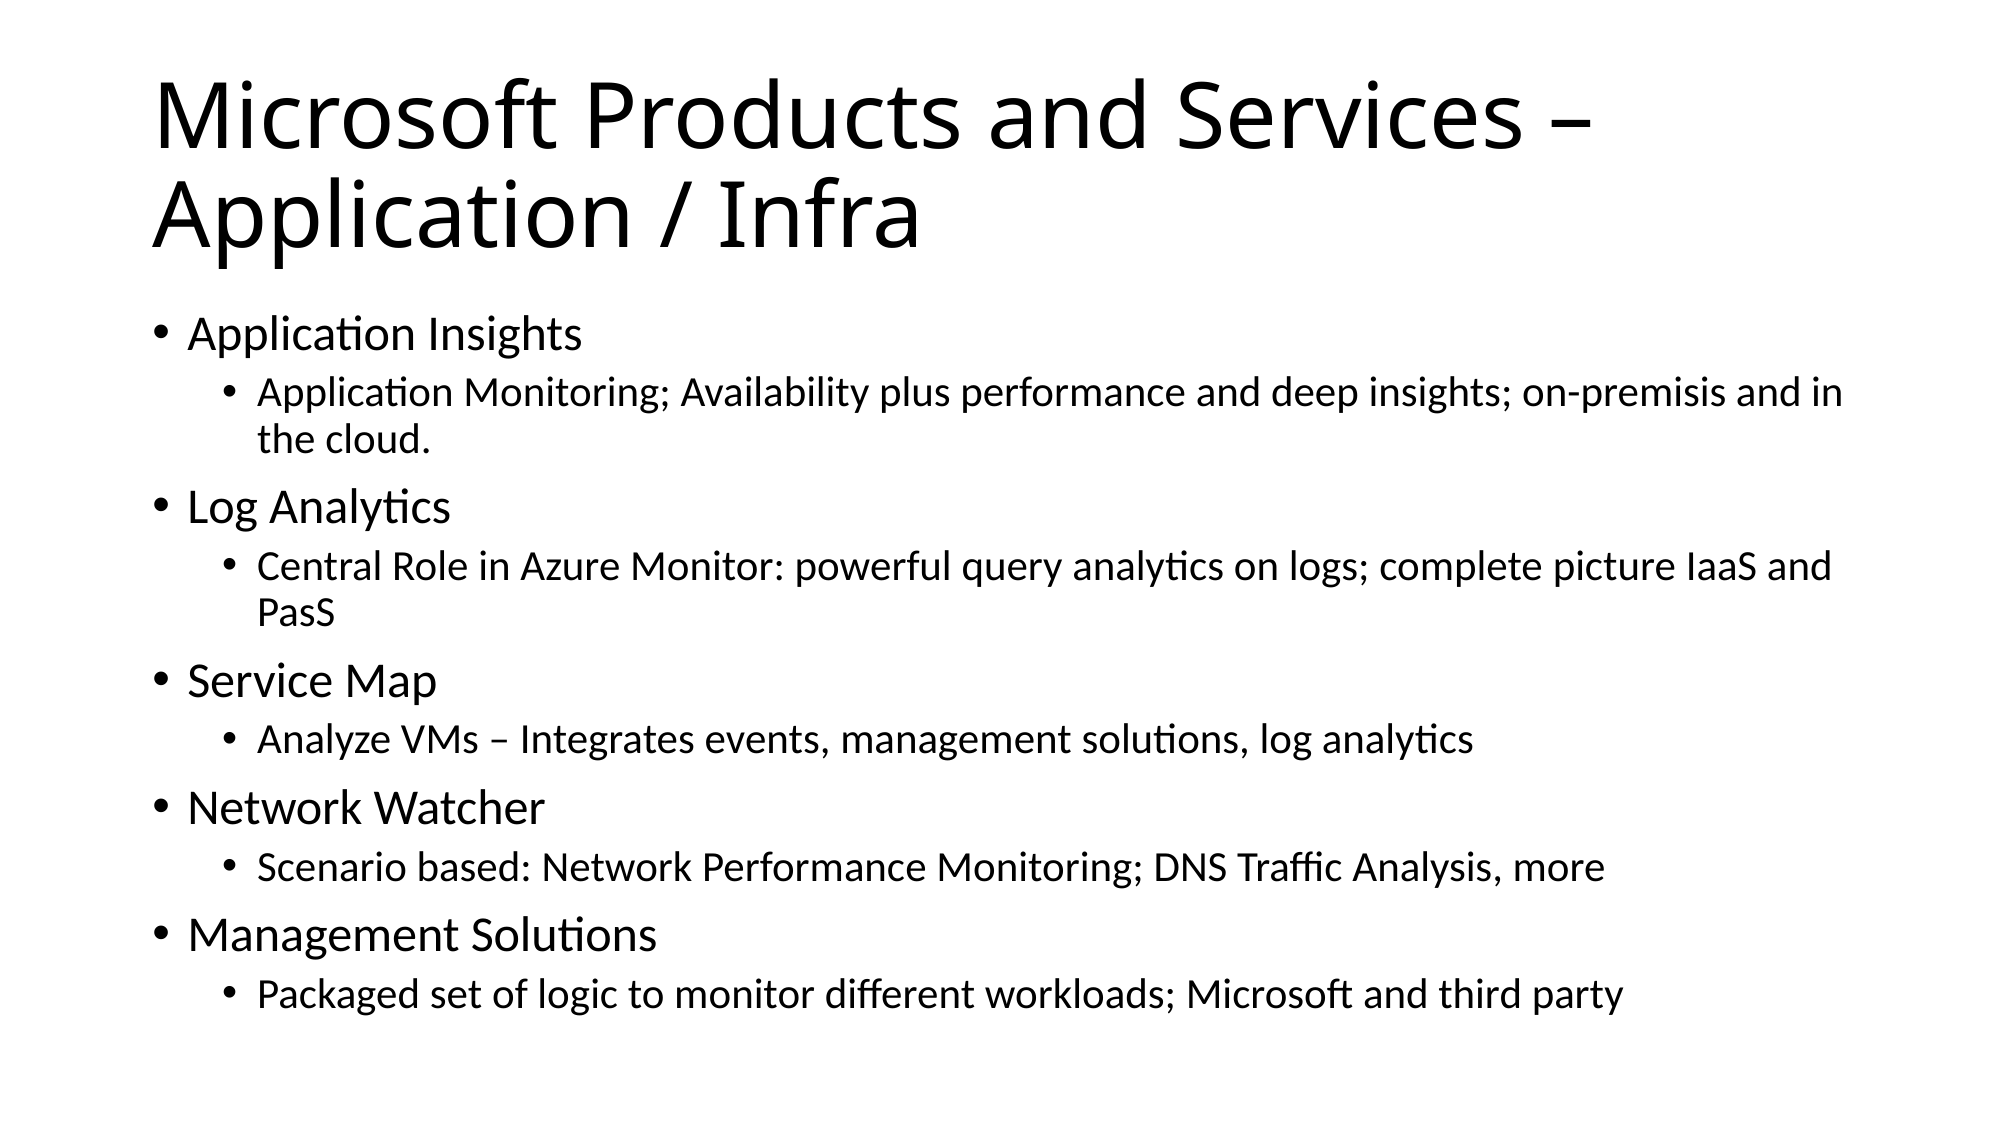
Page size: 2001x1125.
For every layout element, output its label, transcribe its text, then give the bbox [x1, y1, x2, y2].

list Application Insights Application Monitoring; Availability plus performance and deep insights; on-premisis and in the cloud. Log Analytics Central Role in Azure Monitor: powerful query analytics on logs; complete picture IaaS and PasS Service Map Analyze VMs – Integrates events, management solutions, log analytics Network Watcher Scenario based: Network Performance Monitoring; DNS Traffic Analysis, more Management Solutions Packaged set of logic to monitor different workloads; Microsoft and third party [137, 299, 1863, 1032]
title Microsoft Products and Services – Application / Infra [137, 59, 1863, 278]
